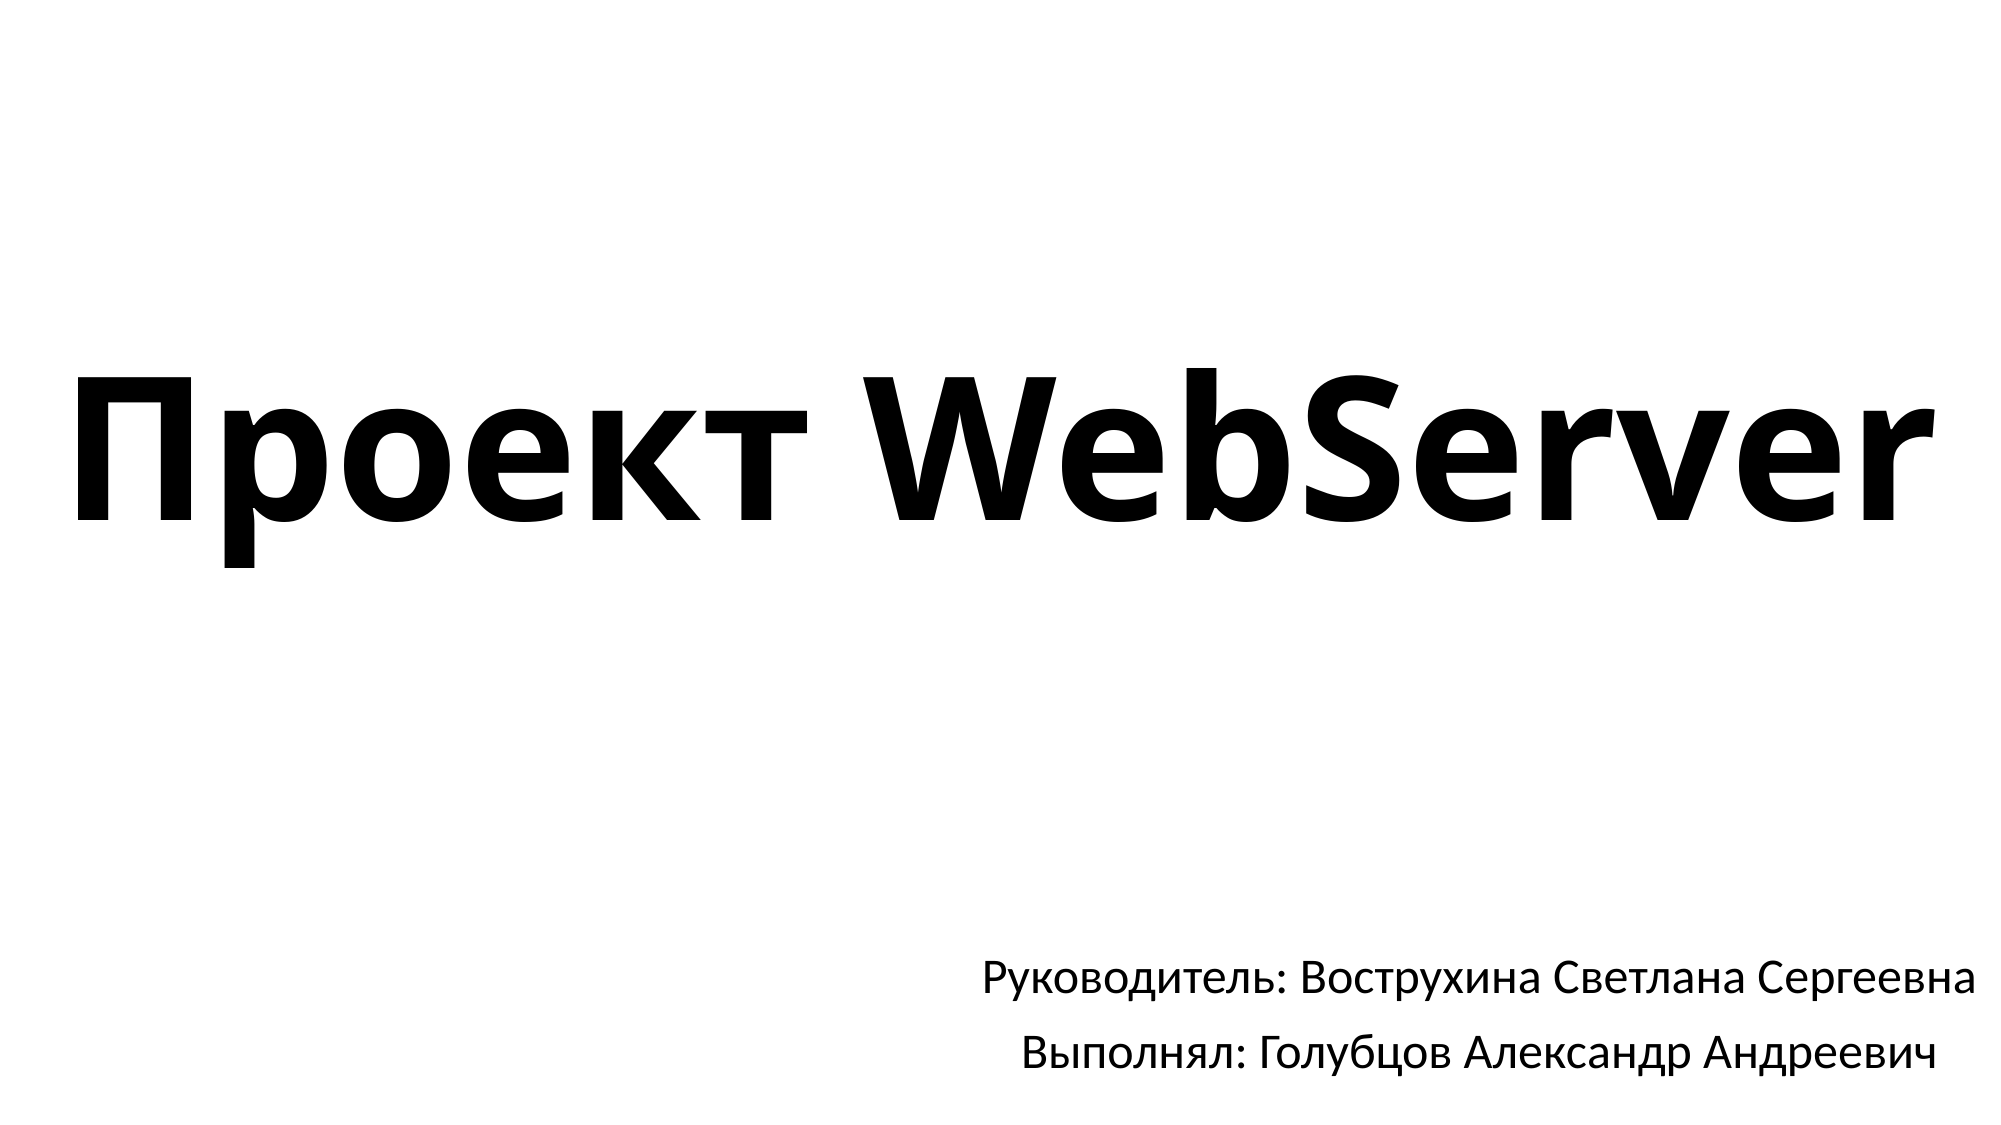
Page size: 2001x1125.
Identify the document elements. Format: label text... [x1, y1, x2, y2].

title Проект WebServer [0, 329, 2000, 722]
subtitle Руководитель: Вострухина Светлана Сергеевна Выполнял: Голубцов Александр Андреевич [959, 942, 2000, 1125]
